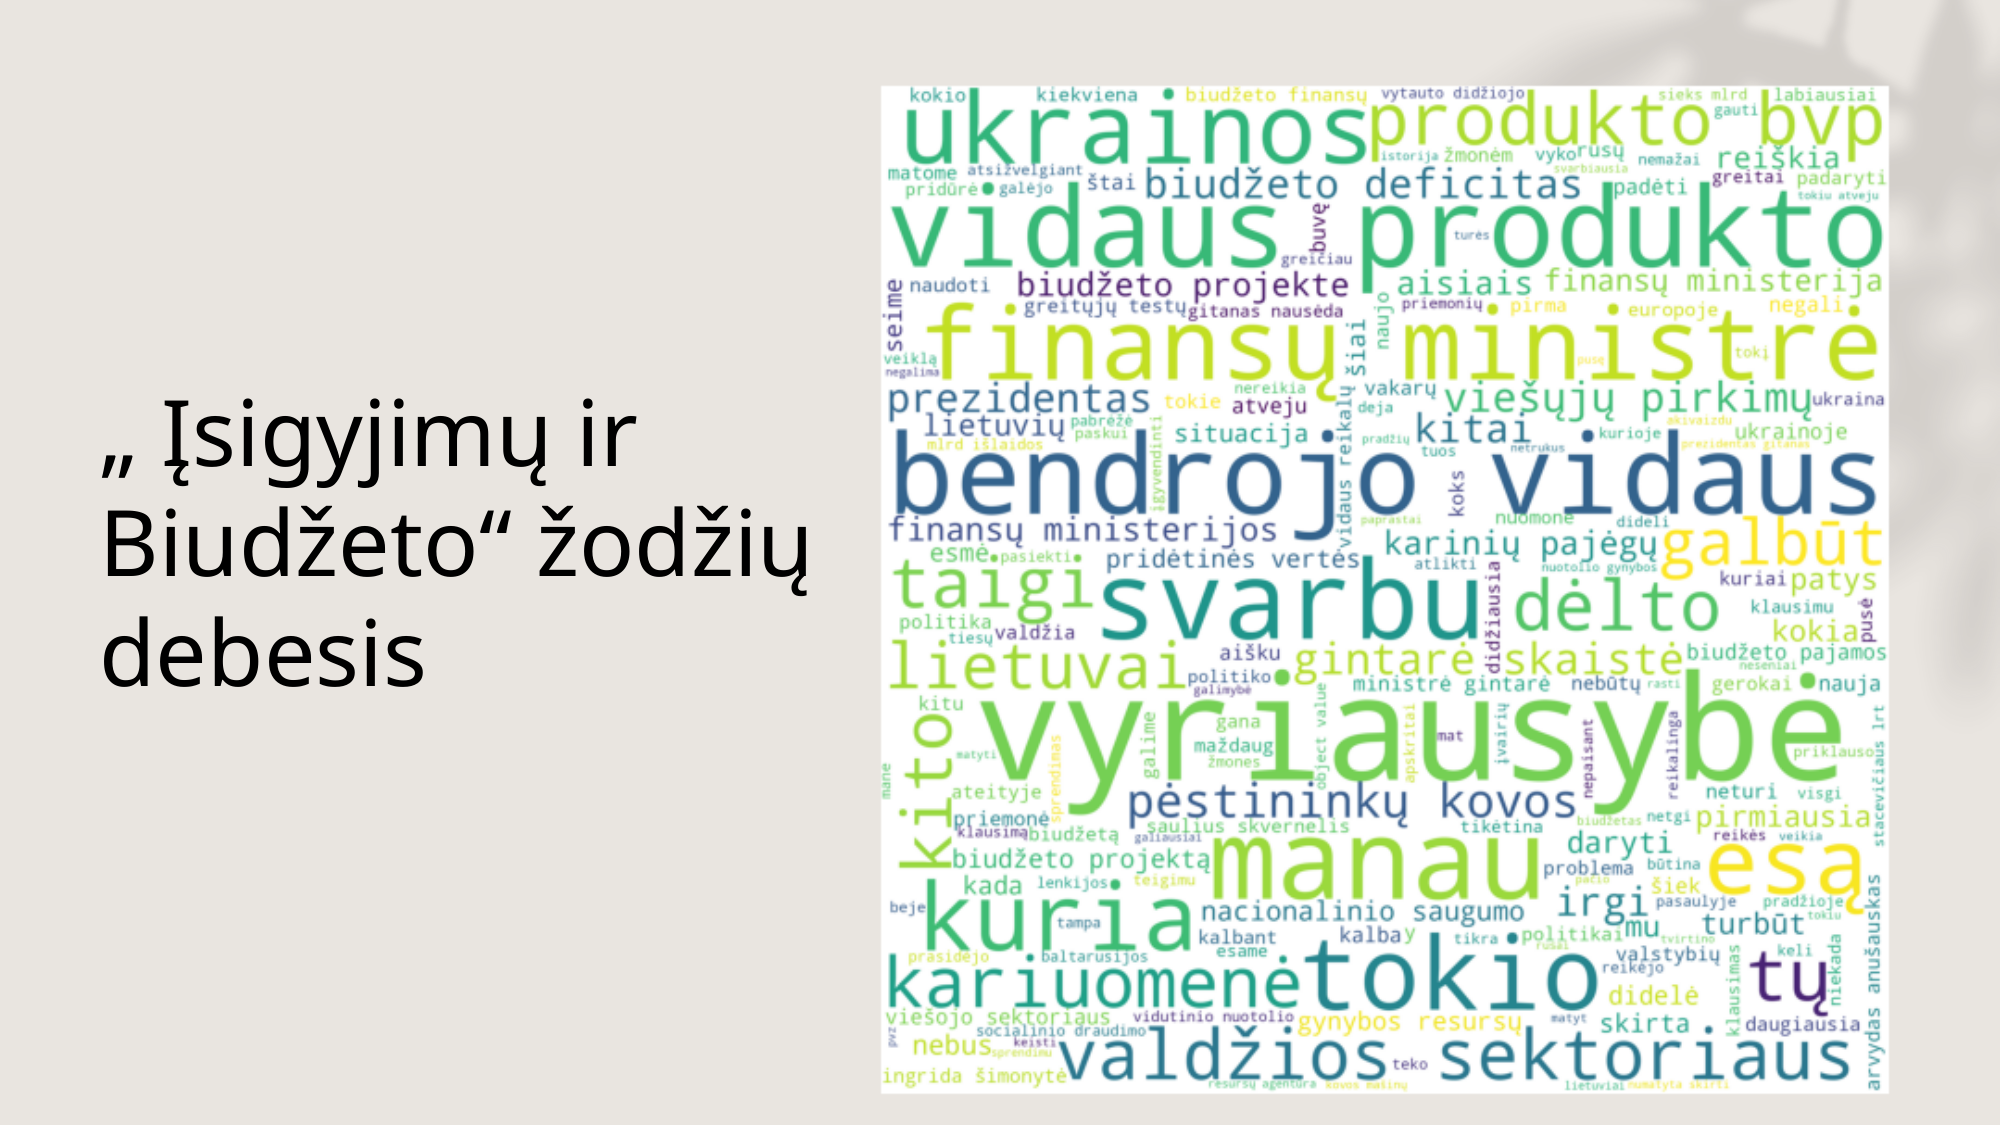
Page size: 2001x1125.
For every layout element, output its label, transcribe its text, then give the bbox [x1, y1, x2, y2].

text_box „ Įsigyjimų ir Biudžeto“ žodžių debesis [84, 95, 359, 712]
picture [359, 31, 2001, 1125]
